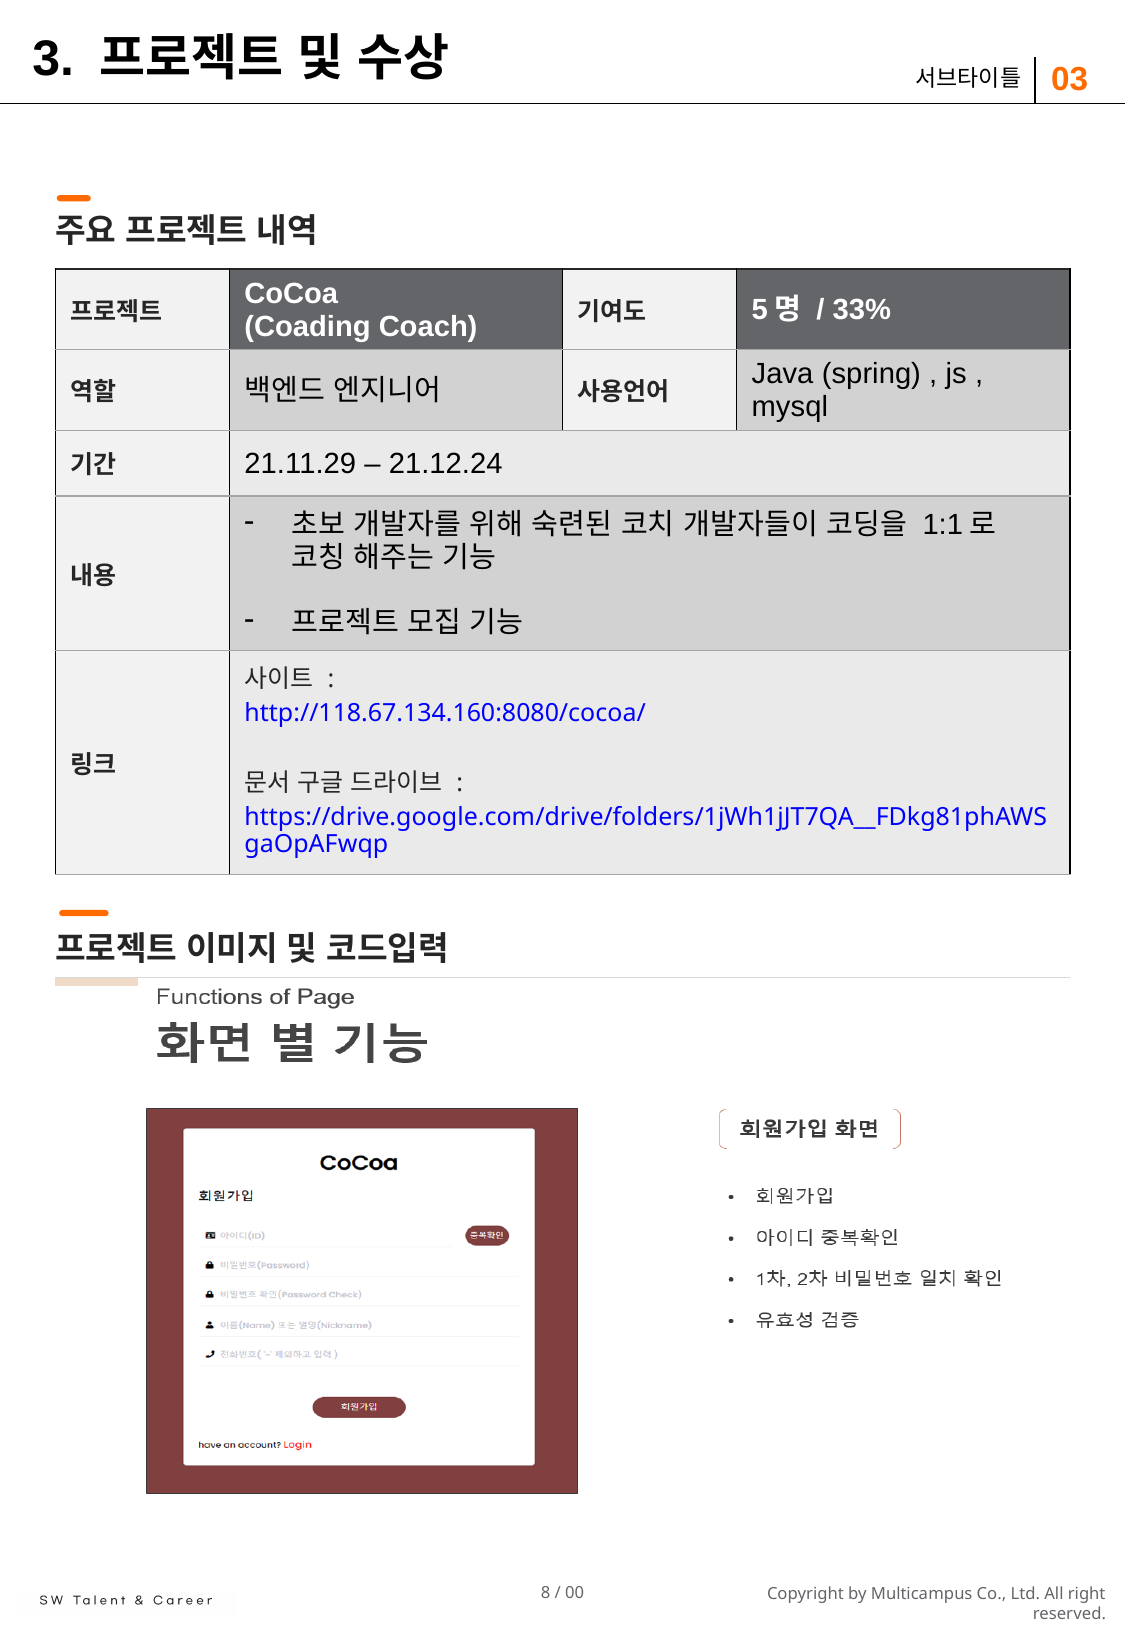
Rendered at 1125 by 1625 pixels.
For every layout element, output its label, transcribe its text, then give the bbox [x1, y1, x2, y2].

title 3. 프로젝트 및 수상 [17, 12, 1120, 104]
table_cell 초보 개발자를 위해 숙련된 코치 개발자들이 코딩을 1:1로 코칭 해주는 기능 프로젝트 모집 기능 [230, 497, 1069, 650]
table_cell 백엔드 엔지니어 [230, 350, 562, 430]
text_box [667, 49, 1105, 106]
table_cell 내용 [56, 497, 229, 650]
table_cell Java (spring) , js , mysql [737, 350, 1069, 430]
table_header 프로젝트 [56, 270, 229, 349]
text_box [55, 197, 385, 250]
picture [15, 1591, 236, 1617]
table_cell 사이트 : http://118.67.134.160:8080/cocoa/ 문서 구글 드라이브 : https://drive.google.com/drive/folders/1jWh1jJT7QA__FDkg81phAWSgaOpAFwqp [230, 651, 1069, 874]
table_header 기여도 [563, 270, 736, 349]
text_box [55, 912, 630, 977]
table_cell 21.11.29 – 21.12.24 [230, 431, 1069, 495]
table_cell 역할 [56, 350, 229, 430]
table_cell 기간 [56, 431, 229, 495]
table_cell 링크 [56, 651, 229, 874]
table_header 5명 / 33% [737, 270, 1069, 349]
picture [55, 977, 1071, 1517]
table_cell 사용언어 [563, 350, 736, 430]
table_header CoCoa (Coading Coach) [230, 270, 562, 349]
